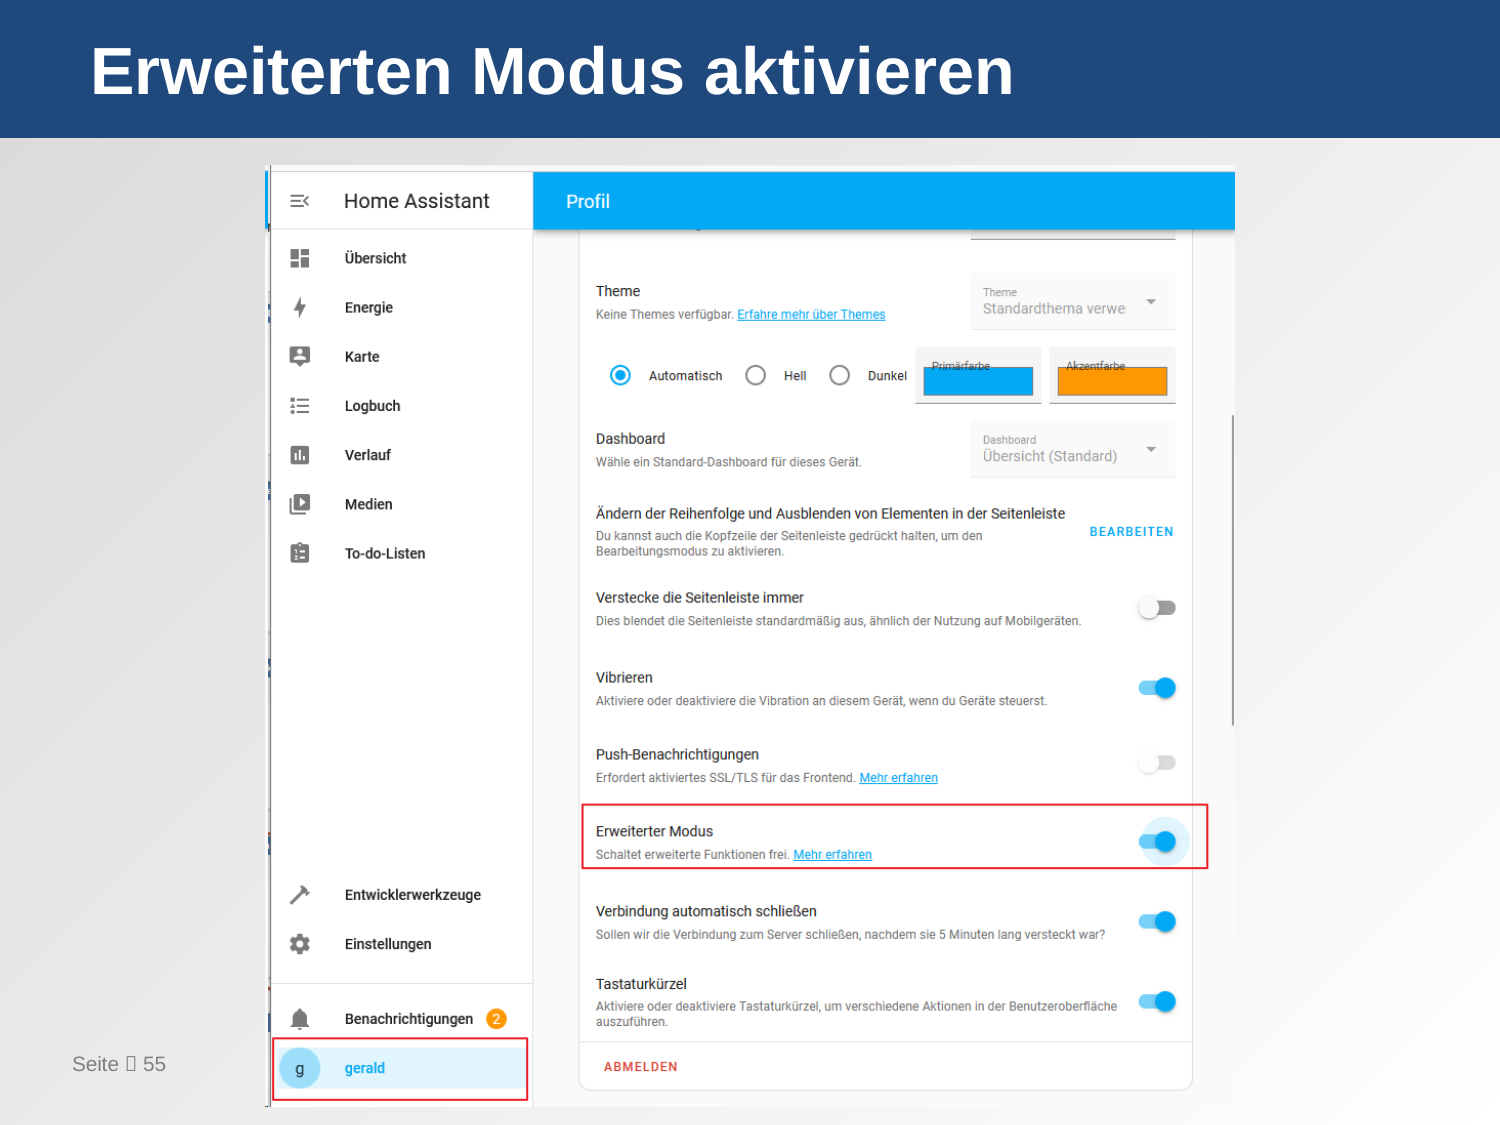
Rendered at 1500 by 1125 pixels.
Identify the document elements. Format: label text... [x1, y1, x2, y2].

picture [264, 165, 1235, 1107]
picture [588, 198, 593, 207]
picture [596, 196, 600, 207]
picture [568, 195, 584, 207]
title Erweiterten Modus aktivieren [75, 20, 1425, 208]
